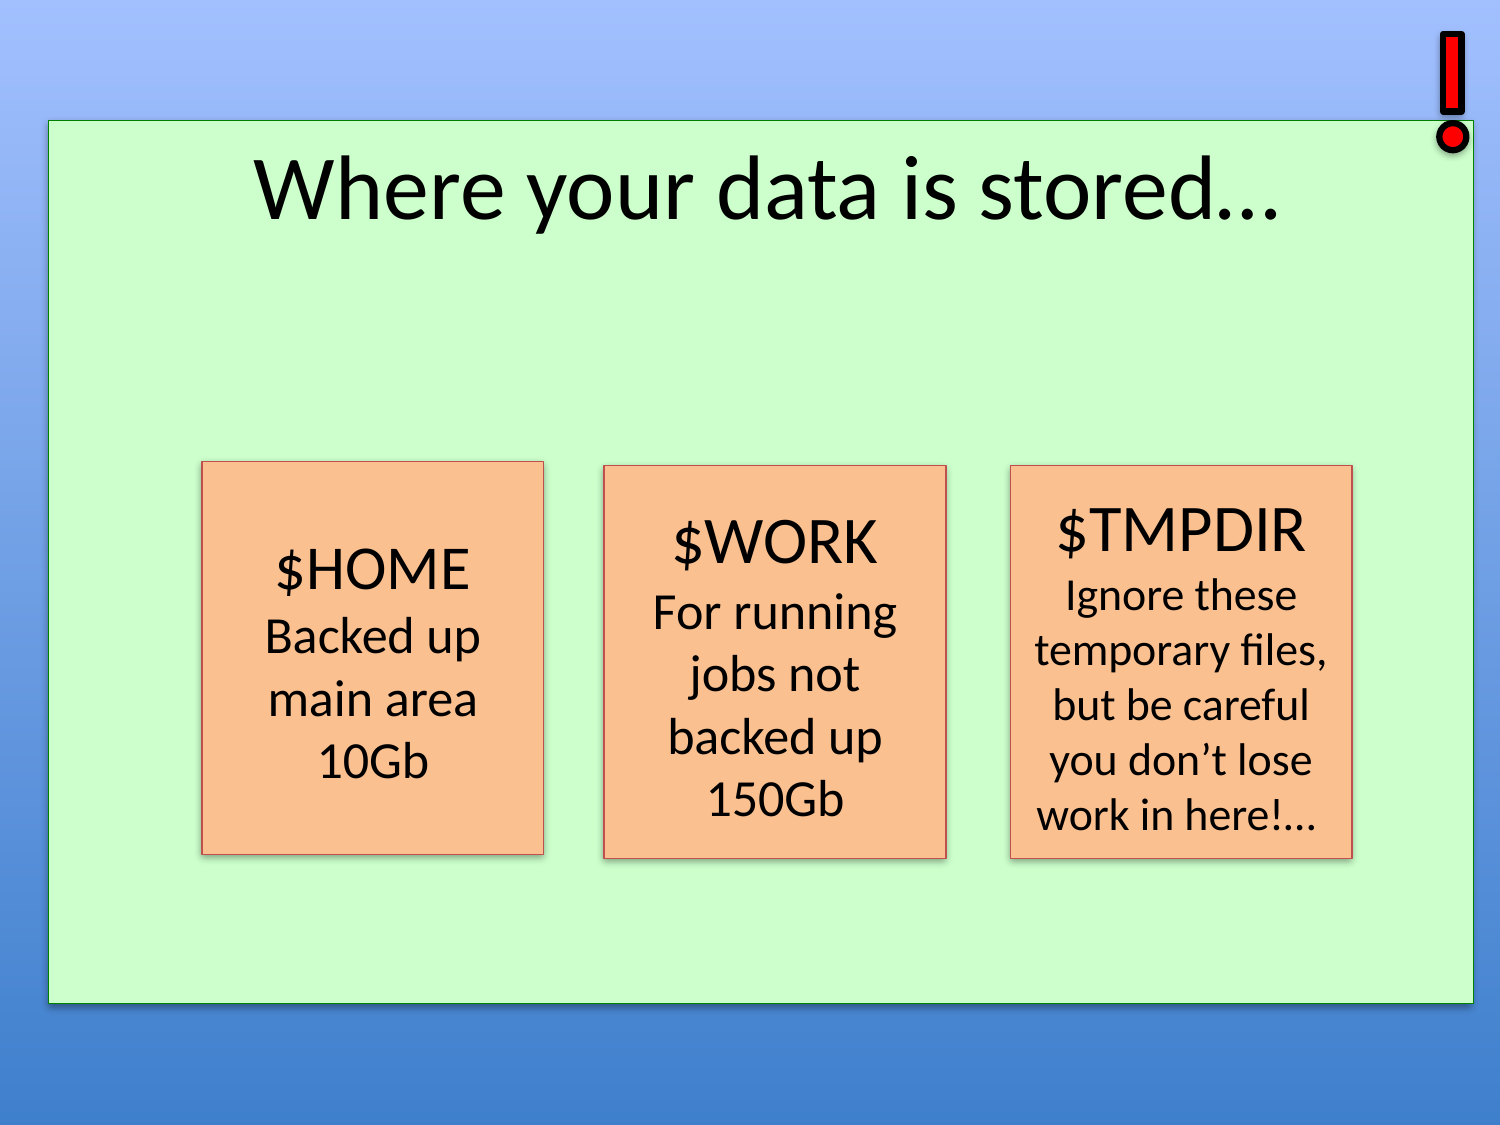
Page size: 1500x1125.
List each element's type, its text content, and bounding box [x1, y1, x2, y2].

text_box $TMPDIR Ignore these temporary files, but be careful you don’t lose work in here!… [1010, 465, 1353, 859]
text_box [48, 120, 1474, 1004]
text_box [1439, 33, 1467, 151]
text_box $HOME Backed up main area 10Gb [201, 461, 544, 855]
title Where your data is stored… [92, 88, 1443, 277]
text_box $WORK For running jobs not backed up 150Gb [603, 465, 947, 859]
text_box [0, 0, 1500, 1125]
